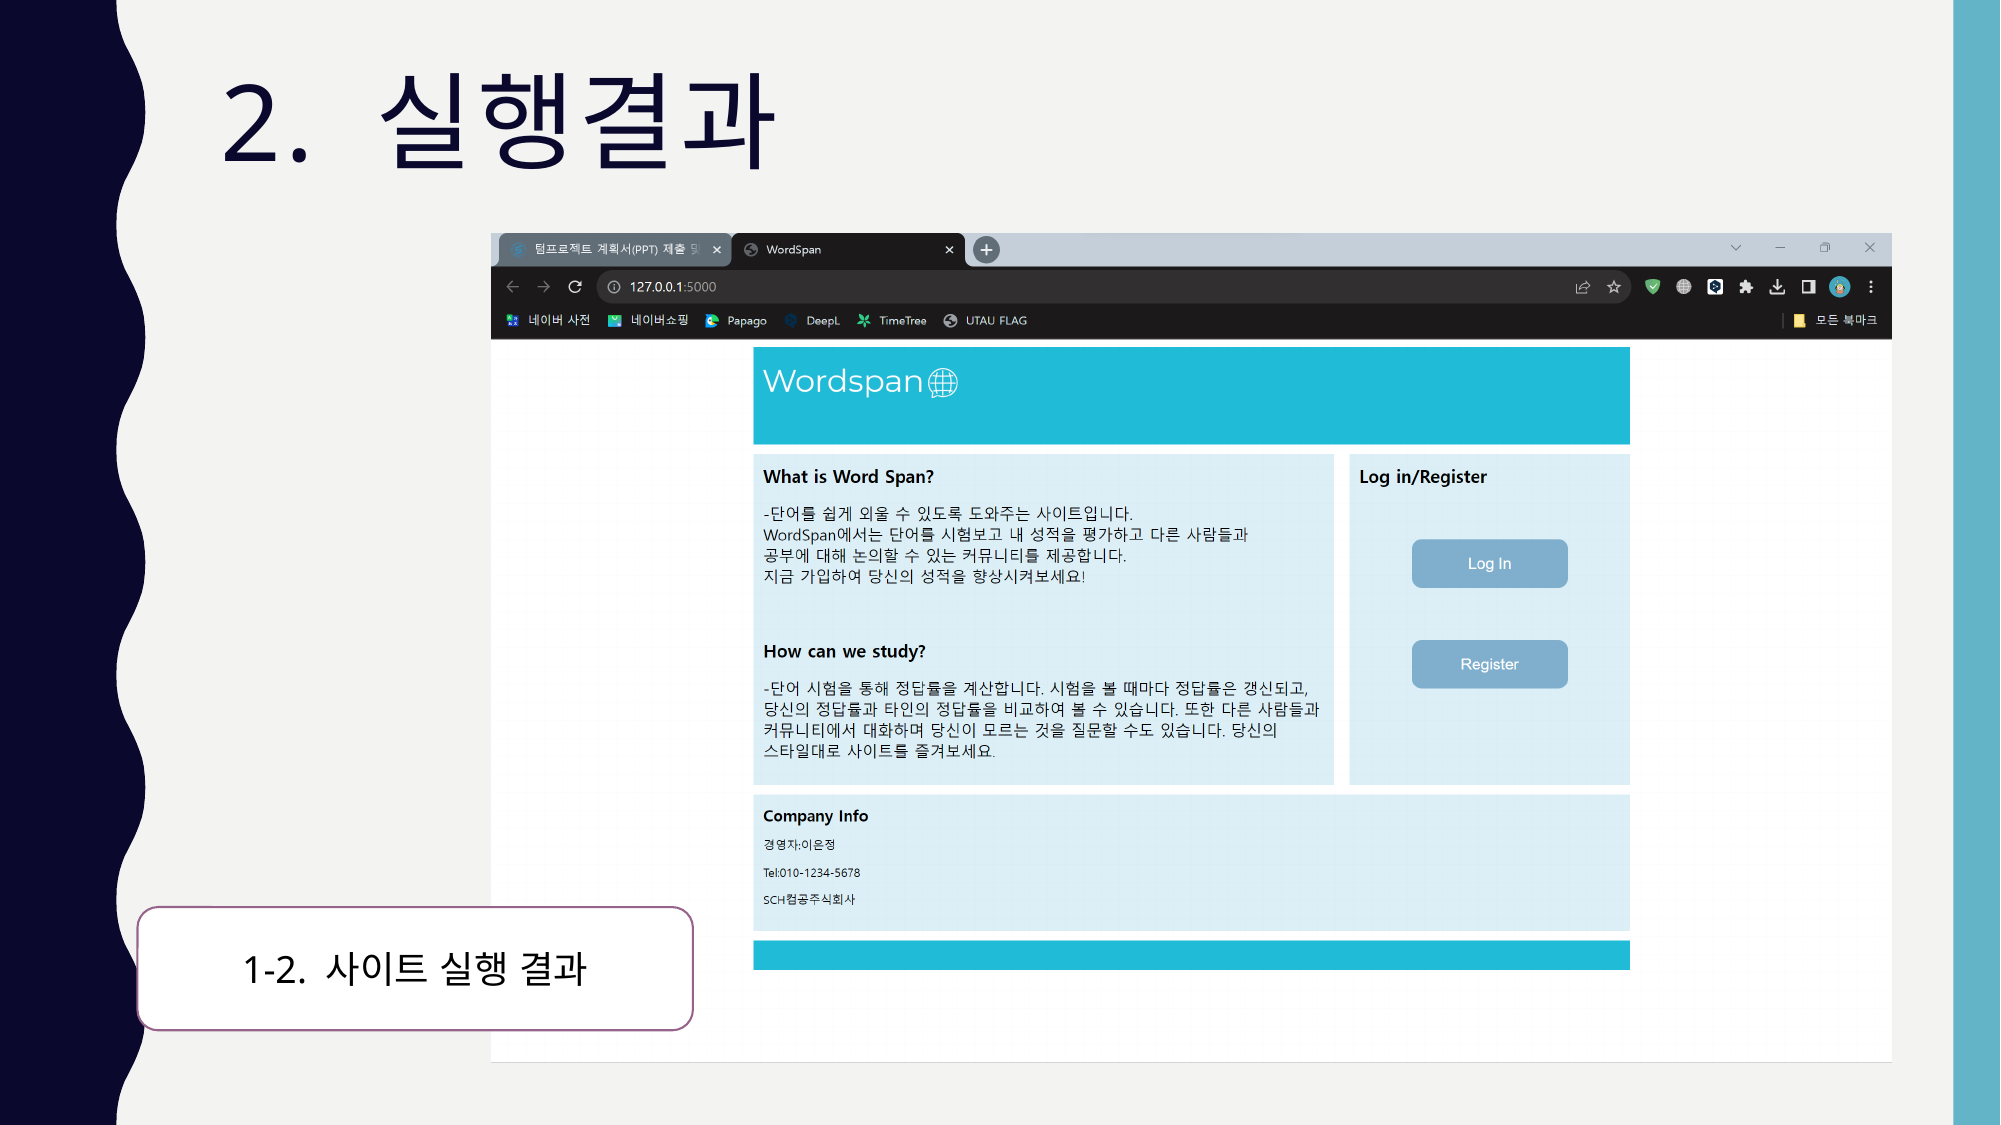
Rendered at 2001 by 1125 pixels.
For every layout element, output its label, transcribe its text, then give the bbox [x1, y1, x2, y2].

text_box 1-2. 사이트 실행 결과 [136, 905, 491, 1032]
picture [491, 233, 1892, 1063]
title 2. 실행결과 [205, 62, 1875, 308]
